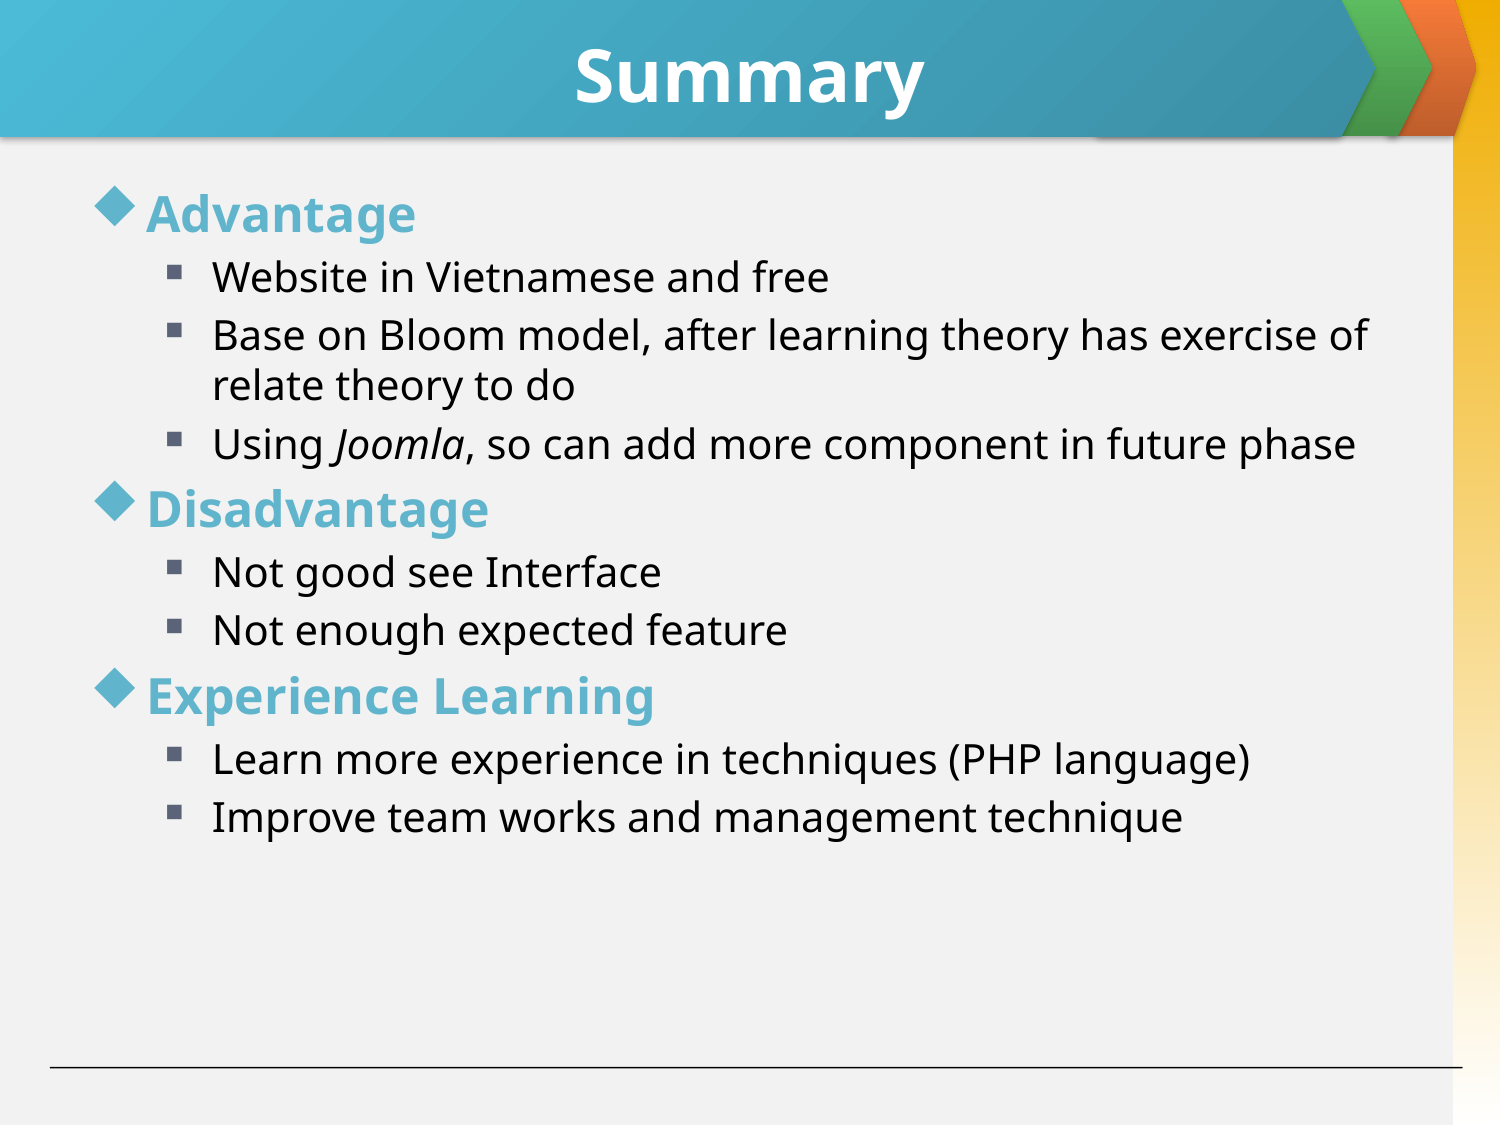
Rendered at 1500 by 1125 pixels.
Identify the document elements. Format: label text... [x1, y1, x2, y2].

list Advantage Website in Vietnamese and free Base on Bloom model, after learning theory has exercise of relate theory to do Using Joomla, so can add more component in future phase Disadvantage Not good see Interface Not enough expected feature Experience Learning Learn more experience in techniques (PHP language) Improve team works and management technique [74, 174, 1426, 1006]
title Summary [75, 21, 1425, 125]
